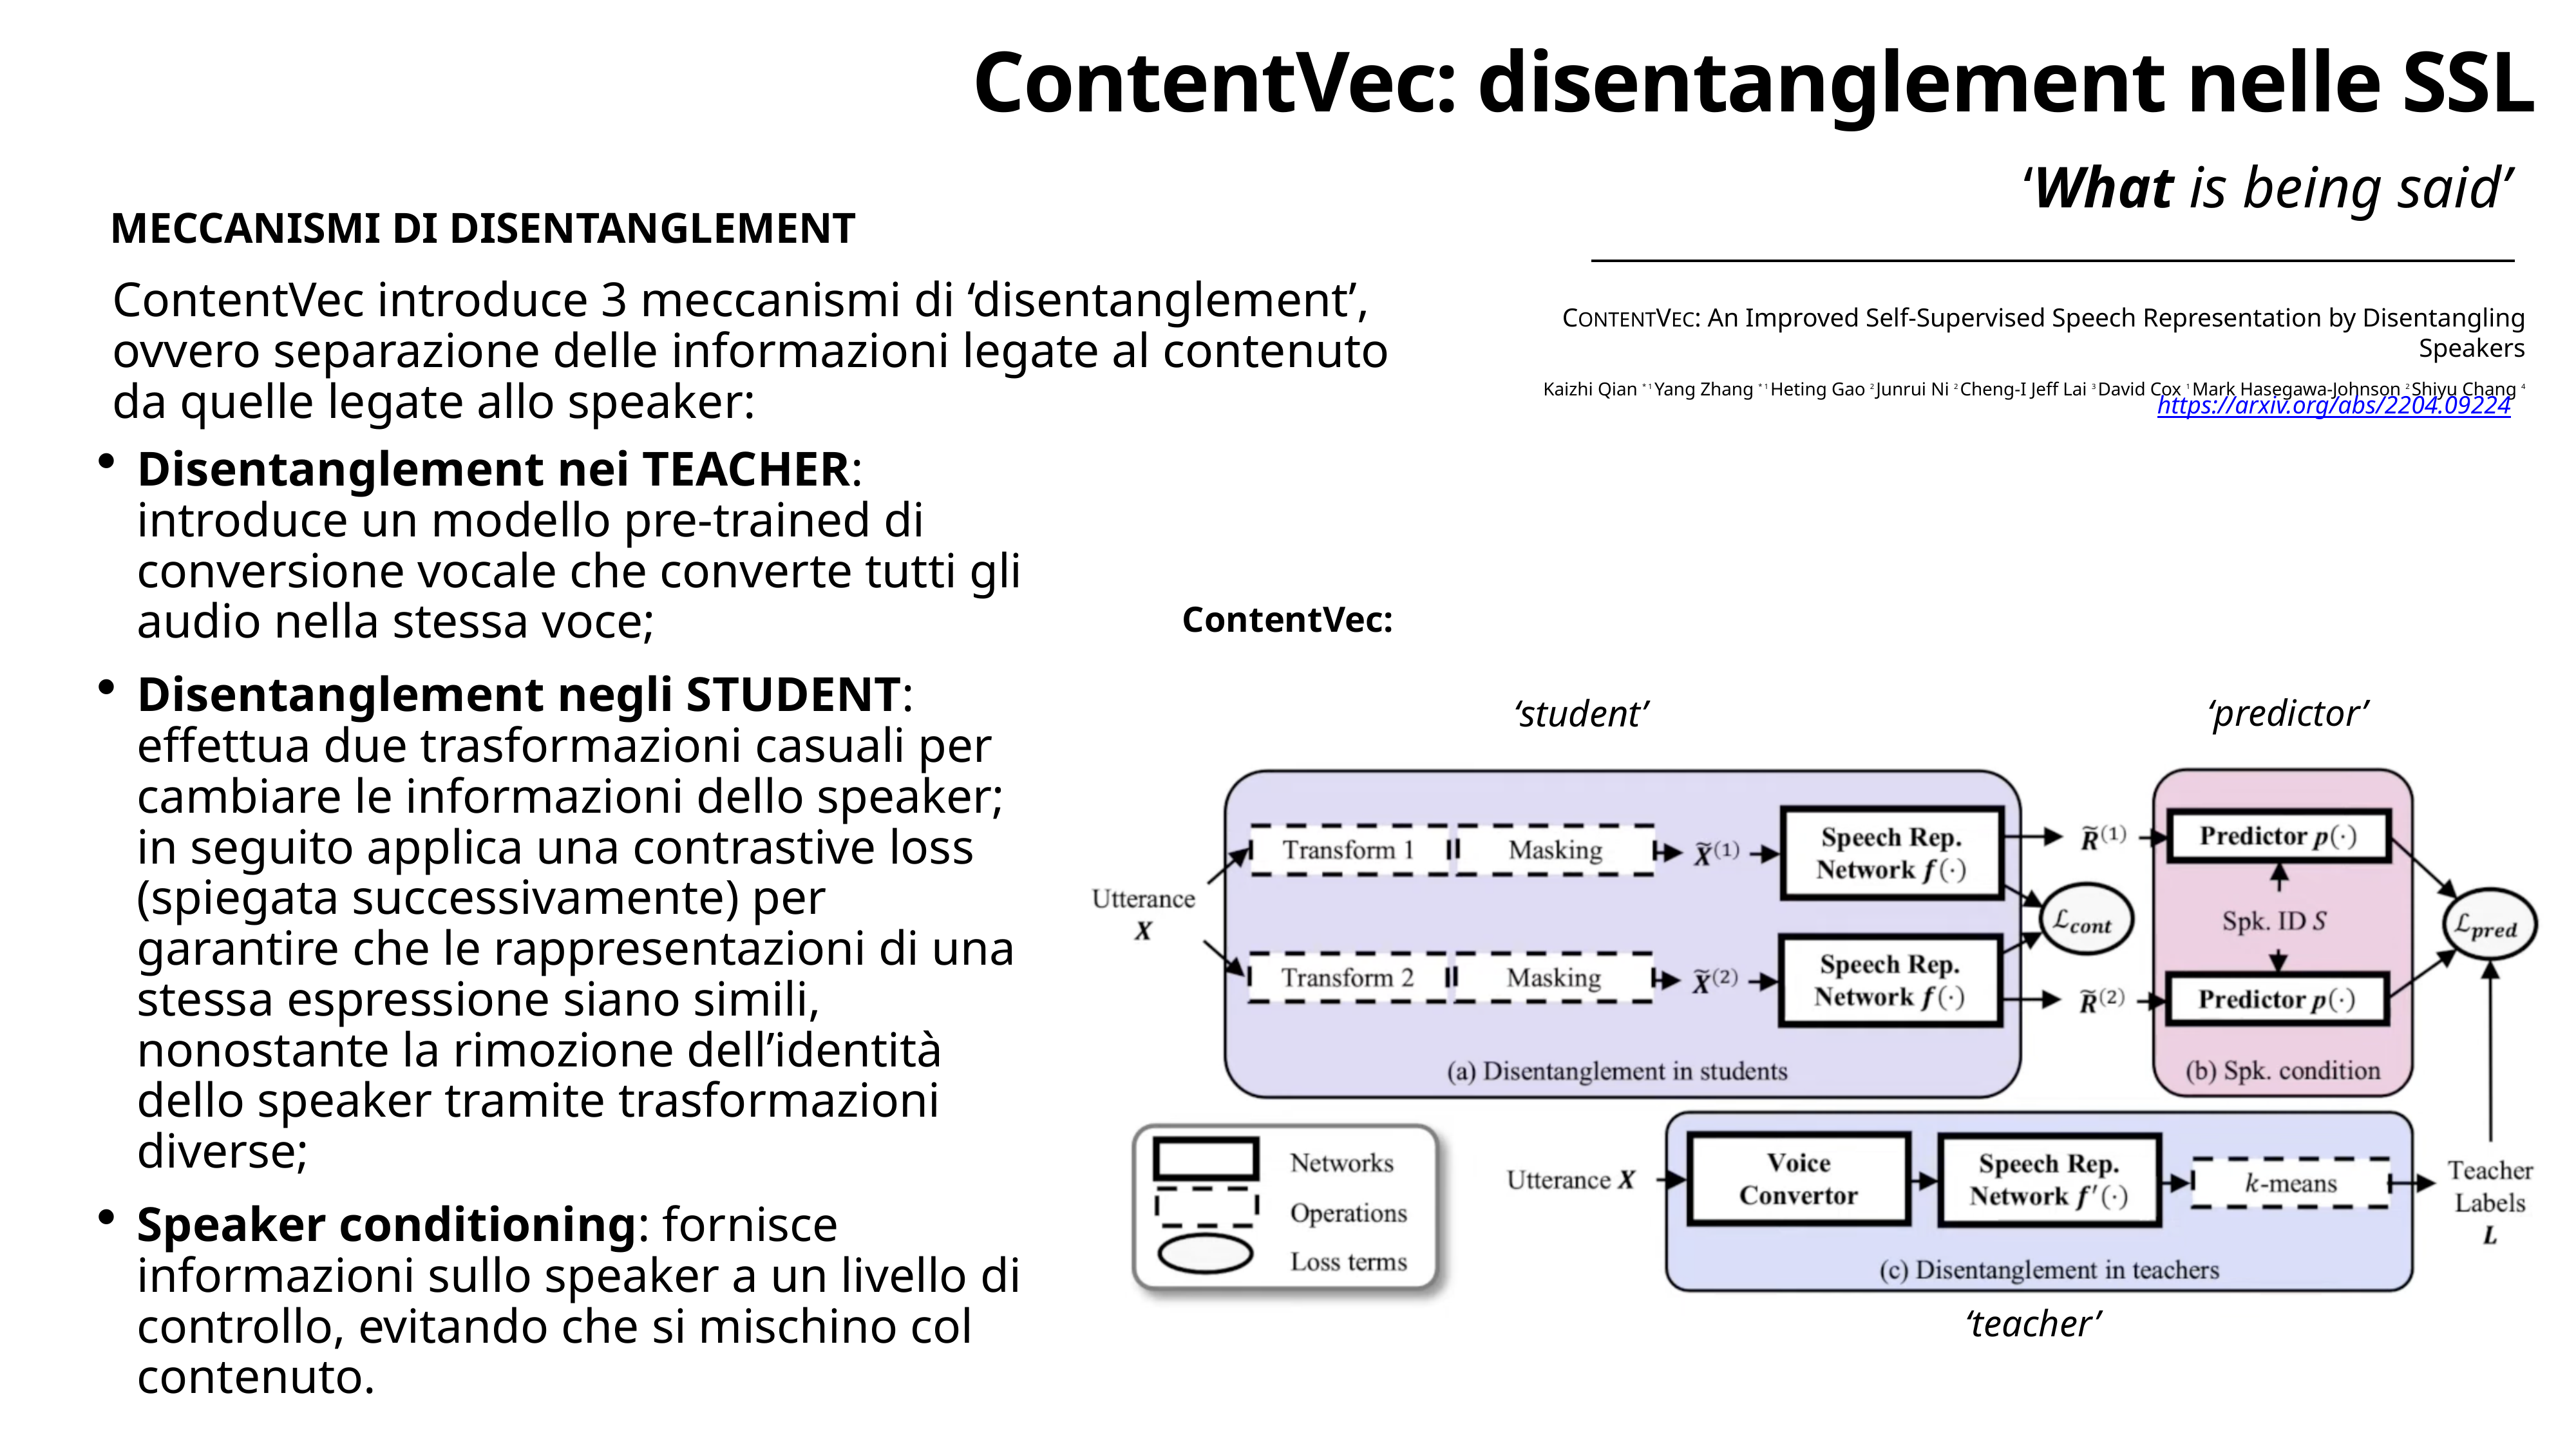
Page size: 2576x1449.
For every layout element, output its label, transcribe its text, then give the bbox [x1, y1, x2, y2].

text_box ‘What is being said’ [2018, 153, 2517, 225]
text_box ContentVec: [1177, 596, 1399, 645]
title ContentVec: disentanglement nelle SSL [310, 42, 2543, 194]
text_box https://arxiv.org/abs/2204.09224 [2152, 384, 2517, 426]
picture [1046, 710, 2576, 1361]
text_box ContentVec introduce 3 meccanismi di ‘disentanglement’, ovvero separazione delle informazioni legate al contenuto da quelle legate allo speaker: [107, 270, 1436, 434]
text_box ‘predictor’ [2202, 689, 2374, 710]
text_box Disentanglement nei TEACHER: introduce un modello pre-trained di conversione vocale che converte tutti gli audio nella stessa voce; Disentanglement negli STUDENT: effettua due trasformazioni casuali per cambiare le informazioni dello speaker; in seguito applica una contrastive loss (spiegata successivamente) per garantire che le rappresentazioni di una stessa espressione siano simili, nonostante la rimozione dell’identità dello speaker tramite trasformazioni diverse; Speaker conditioning: fornisce informazioni sullo speaker a un livello di controllo, evitando che si mischino col contenuto. [91, 361, 1048, 1409]
text_box ‘student’ [1508, 690, 1653, 710]
text_box CONTENTVEC: An Improved Self-Supervised Speech Representation by Disentangling Speakers Kaizhi Qian * 1 Yang Zhang * 1 Heting Gao 2 Junrui Ni 2 Cheng-I Jeff Lai 3 David Cox 1 Mark Hasegawa-Johnson 2 Shiyu Chang 4 [1535, 296, 2531, 405]
text_box MECCANISMI DI DISENTANGLEMENT [104, 202, 1501, 258]
